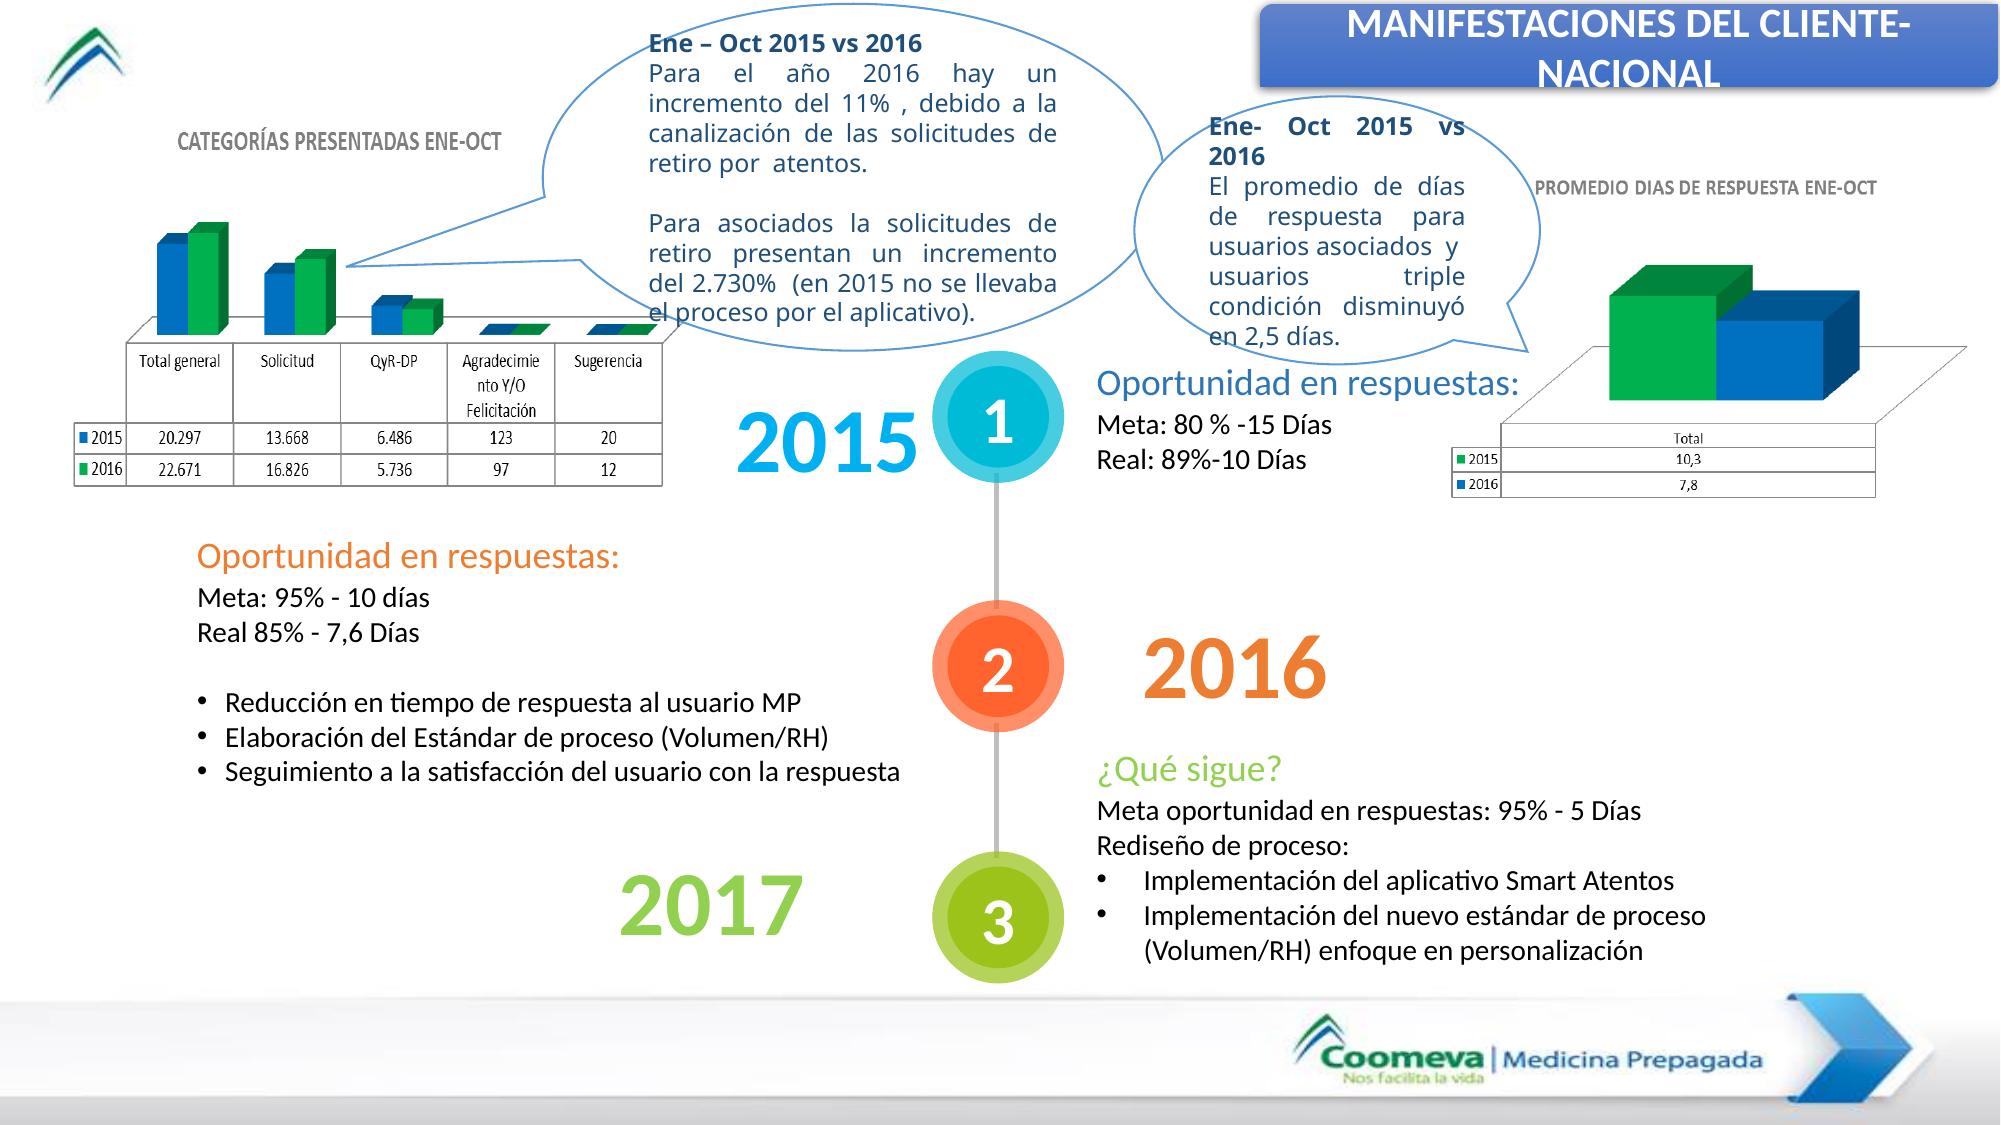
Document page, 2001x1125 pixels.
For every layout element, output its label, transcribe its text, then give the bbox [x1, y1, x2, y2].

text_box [937, 600, 1065, 733]
text_box Ene – Oct 2015 vs 2016 Para el año 2016 hay un incremento del 11% , debido a la canalización de las solicitudes de retiro por atentos. Para asociados la solicitudes de retiro presentan un incremento del 2.730% (en 2015 no se llevaba el proceso por el aplicativo). [559, 2, 1164, 352]
text_box 2017 [536, 836, 888, 962]
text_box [196, 531, 937, 826]
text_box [932, 851, 1065, 984]
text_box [1096, 744, 1948, 1004]
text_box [932, 350, 1065, 483]
picture [0, 0, 2001, 1125]
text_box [1096, 358, 1567, 476]
text_box Ene- Oct 2015 vs 2016 El promedio de días de respuesta para usuarios asociados y usuarios triple condición disminuyó en 2,5 días. [1133, 95, 1513, 358]
text_box 2015 [698, 373, 958, 499]
text_box 2016 [1060, 599, 1412, 725]
text_box MANIFESTACIONES DEL CLIENTE-NACIONAL [1259, 3, 1999, 88]
